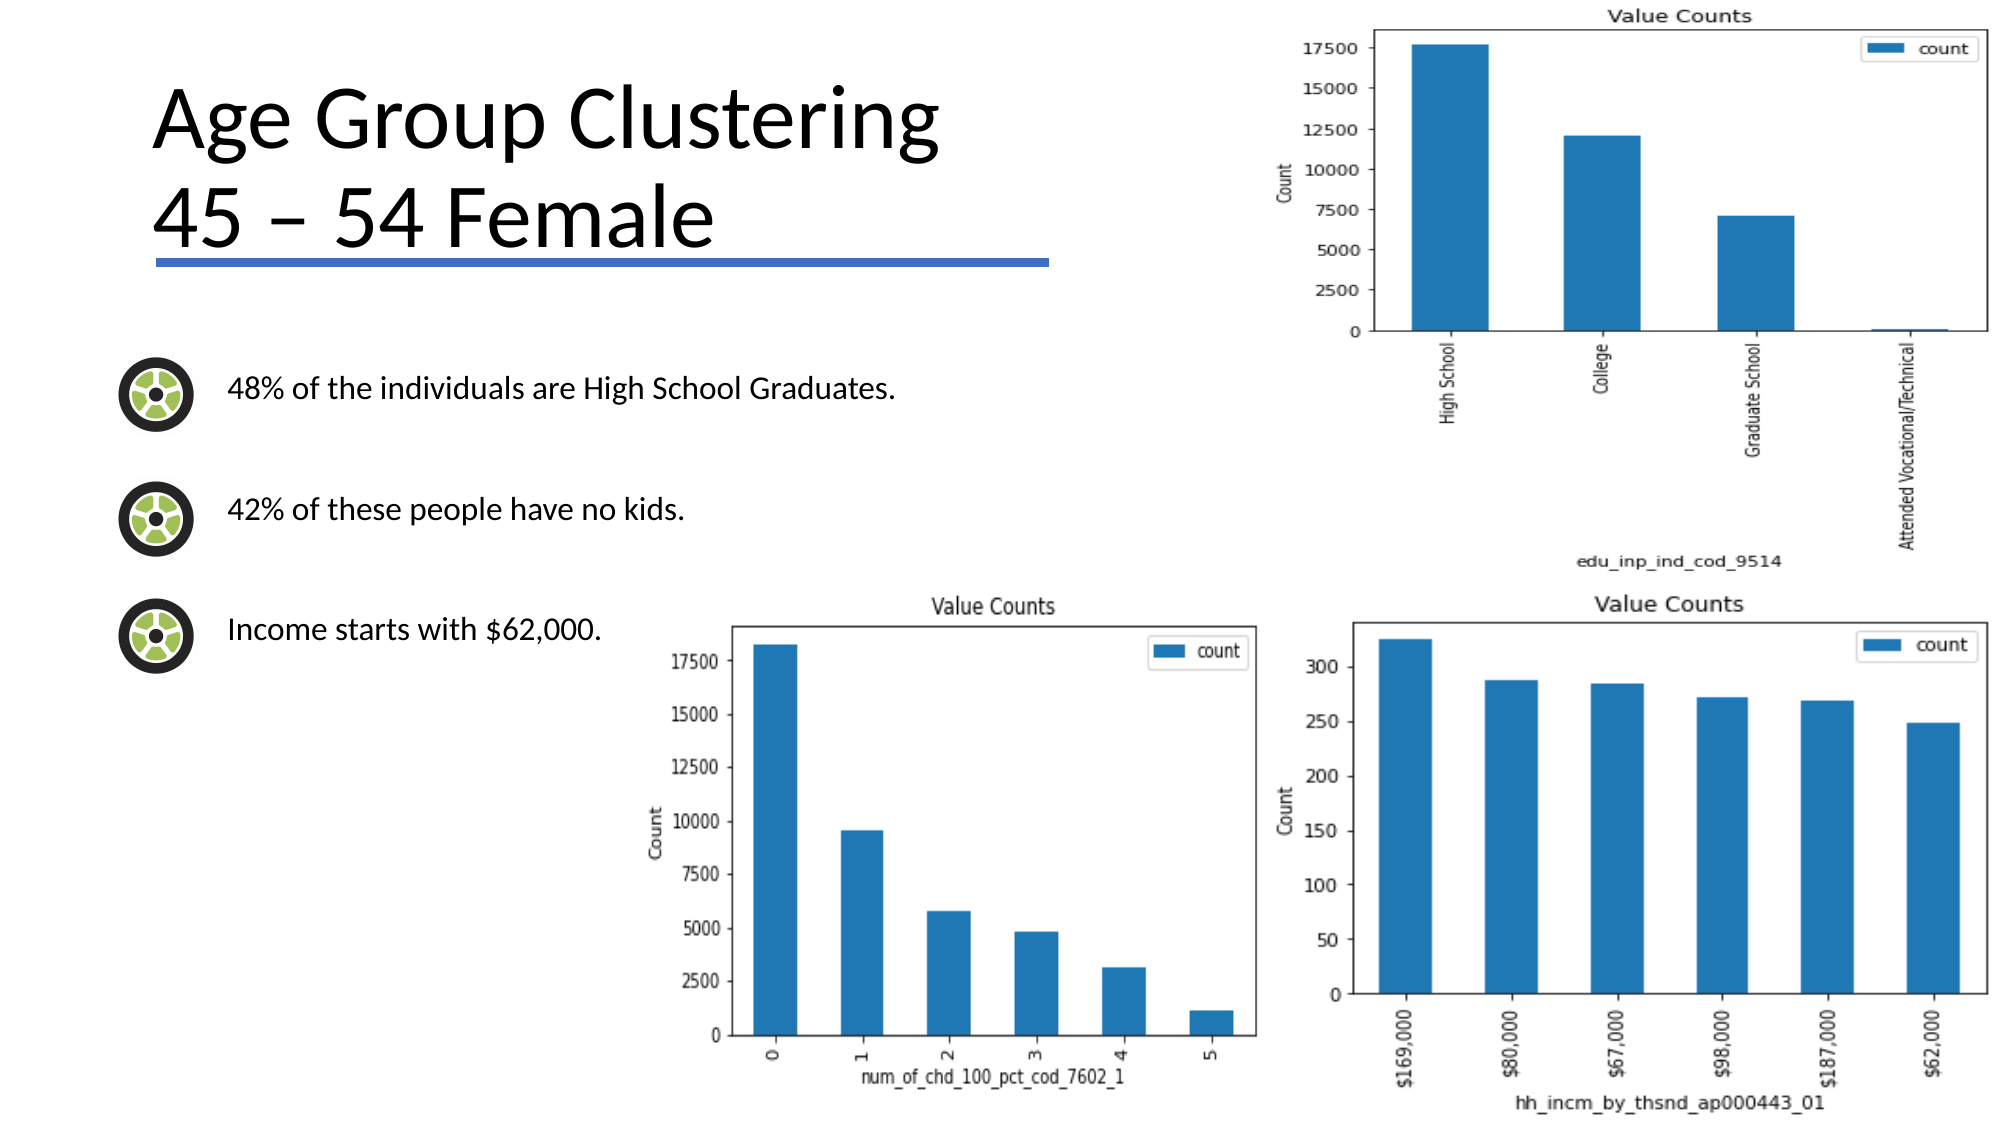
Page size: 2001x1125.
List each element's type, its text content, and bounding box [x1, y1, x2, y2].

list 48% of the individuals are High School Graduates. 42% of these people have no kids. Income starts with $62,000. [137, 299, 927, 1125]
picture [113, 476, 199, 562]
picture [1264, 0, 1998, 578]
title Age Group Clustering 45 – 54 Female [137, 59, 1259, 278]
picture [638, 583, 2000, 1125]
picture [113, 593, 199, 680]
picture [113, 351, 199, 438]
